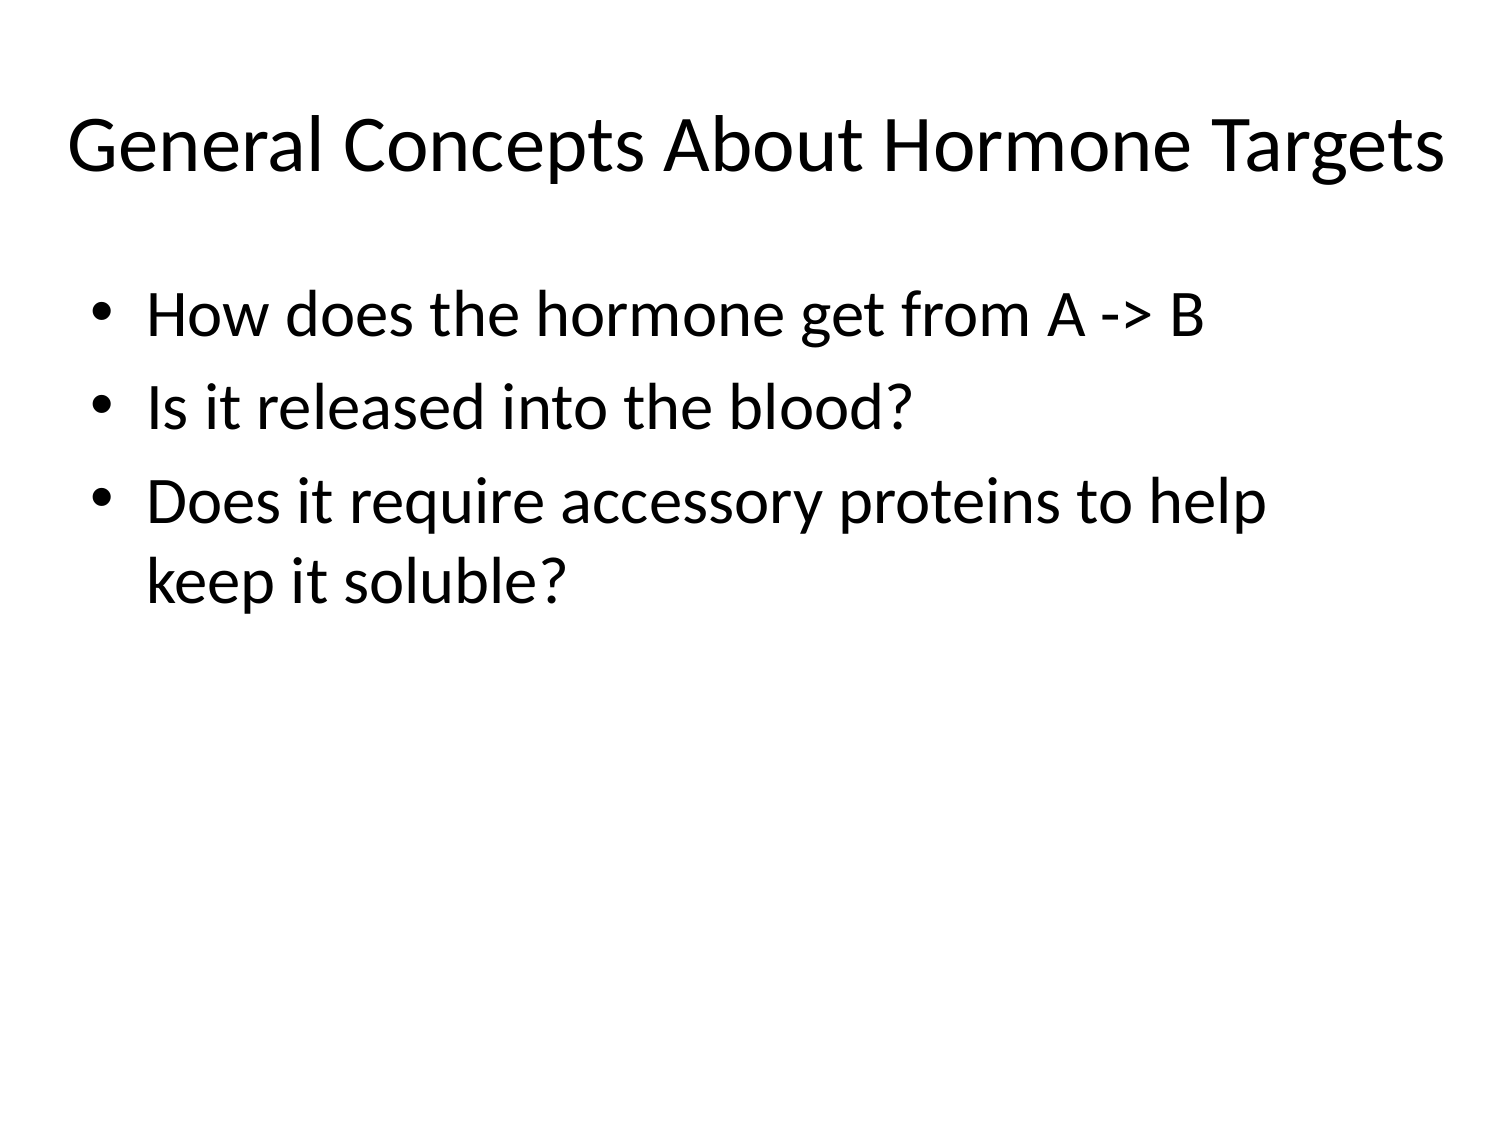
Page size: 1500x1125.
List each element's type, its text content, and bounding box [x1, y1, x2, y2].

title General Concepts About Hormone Targets [0, 45, 1500, 233]
list How does the hormone get from A -> B Is it released into the blood? Does it require accessory proteins to help keep it soluble? [75, 262, 1425, 1005]
